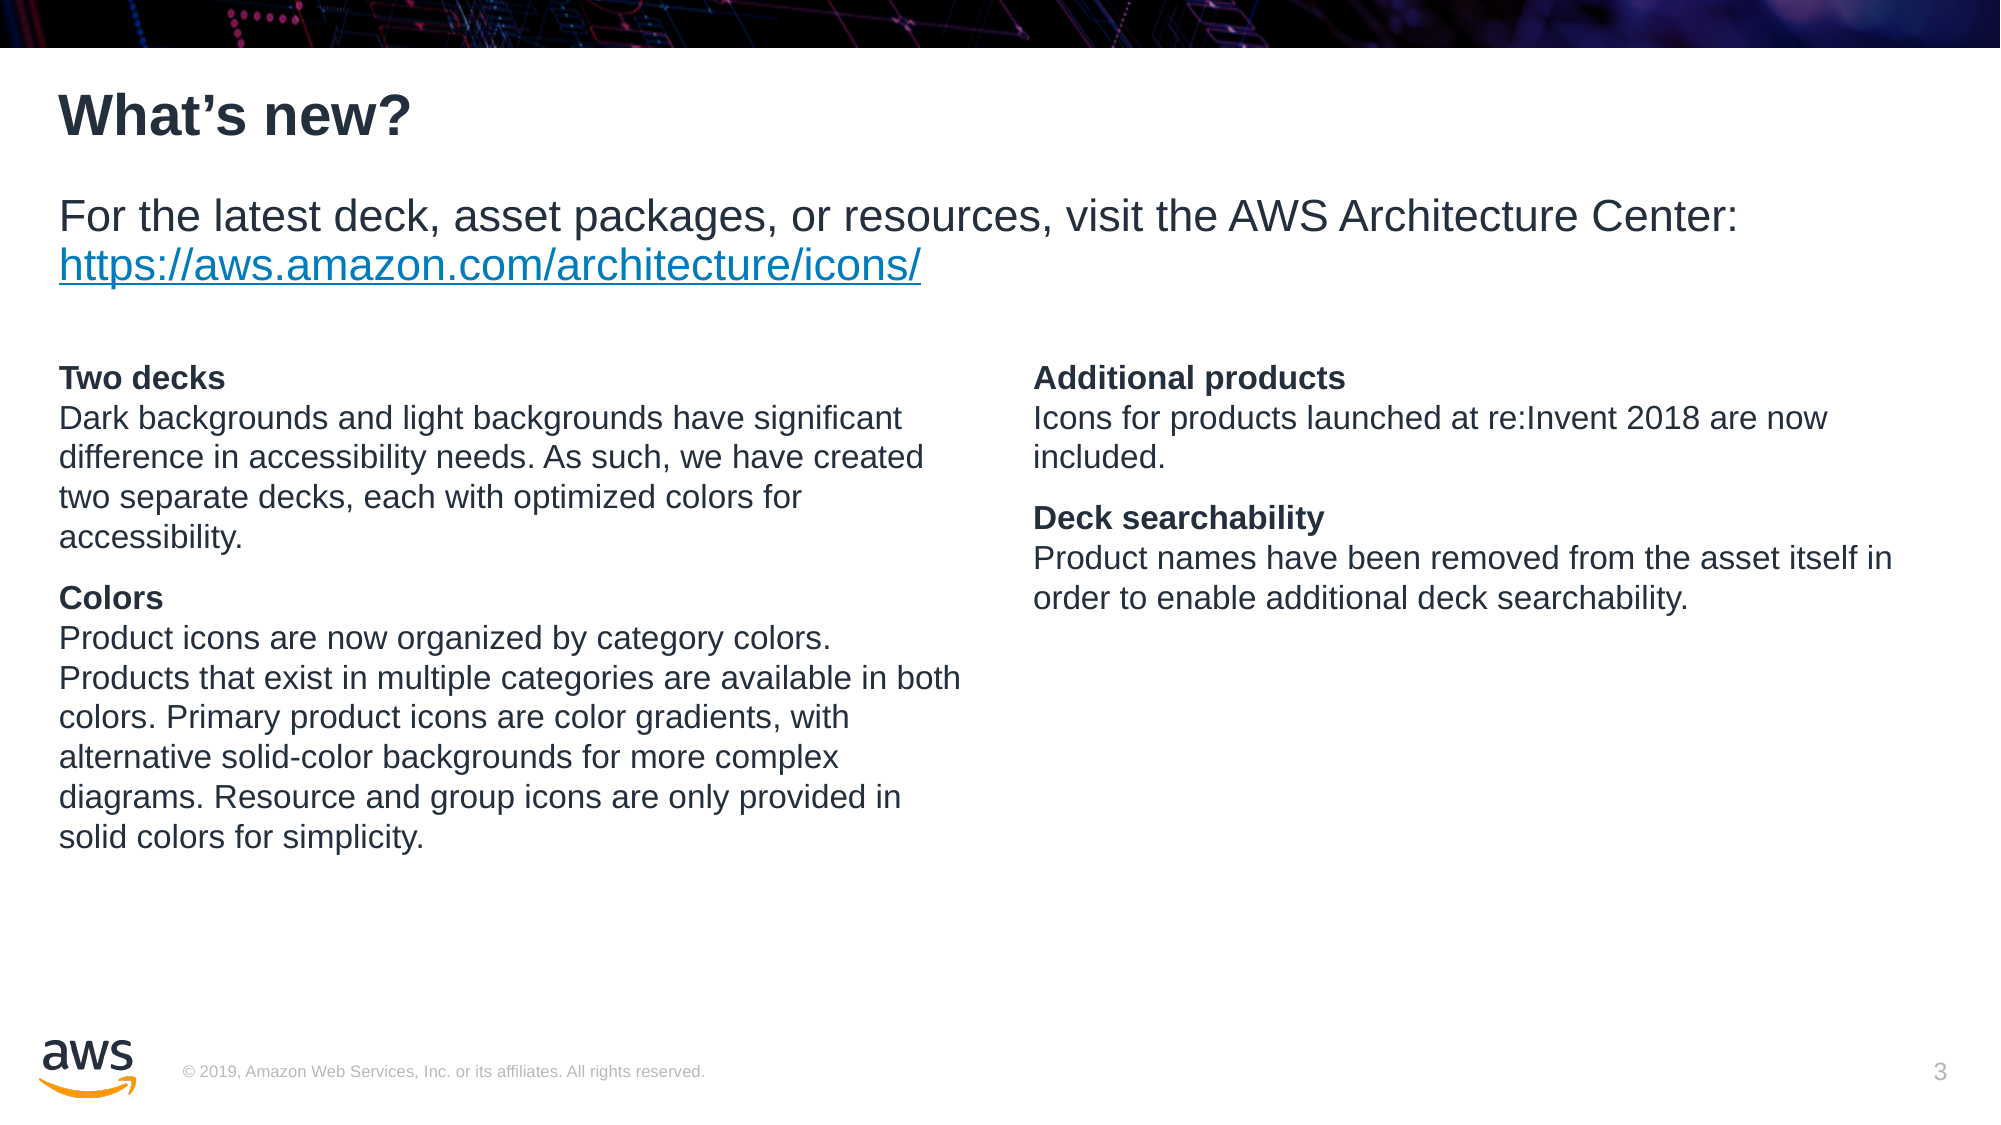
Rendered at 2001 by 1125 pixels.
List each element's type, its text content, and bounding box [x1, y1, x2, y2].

title What’s new? [43, 67, 1963, 166]
slide_number 3 [1512, 1040, 1963, 1101]
list For the latest deck, asset packages, or resources, visit the AWS Architecture Center: https://aws.amazon.com/architecture/icons/ [43, 185, 1963, 299]
picture [39, 1040, 136, 1098]
picture [0, 0, 2000, 48]
text_box Two decks Dark backgrounds and light backgrounds have significant difference in accessibility needs. As such, we have created two separate decks, each with optimized colors for accessibility. Colors Product icons are now organized by category colors. Products that exist in multiple categories are available in both colors. Primary product icons are color gradients, with alternative solid-color backgrounds for more complex diagrams. Resource and group icons are only provided in solid colors for simplicity. Additional products Icons for products launched at re:Invent 2018 are now included. Deck searchability Product names have been removed from the asset itself in order to enable additional deck searchability. [43, 348, 1963, 959]
